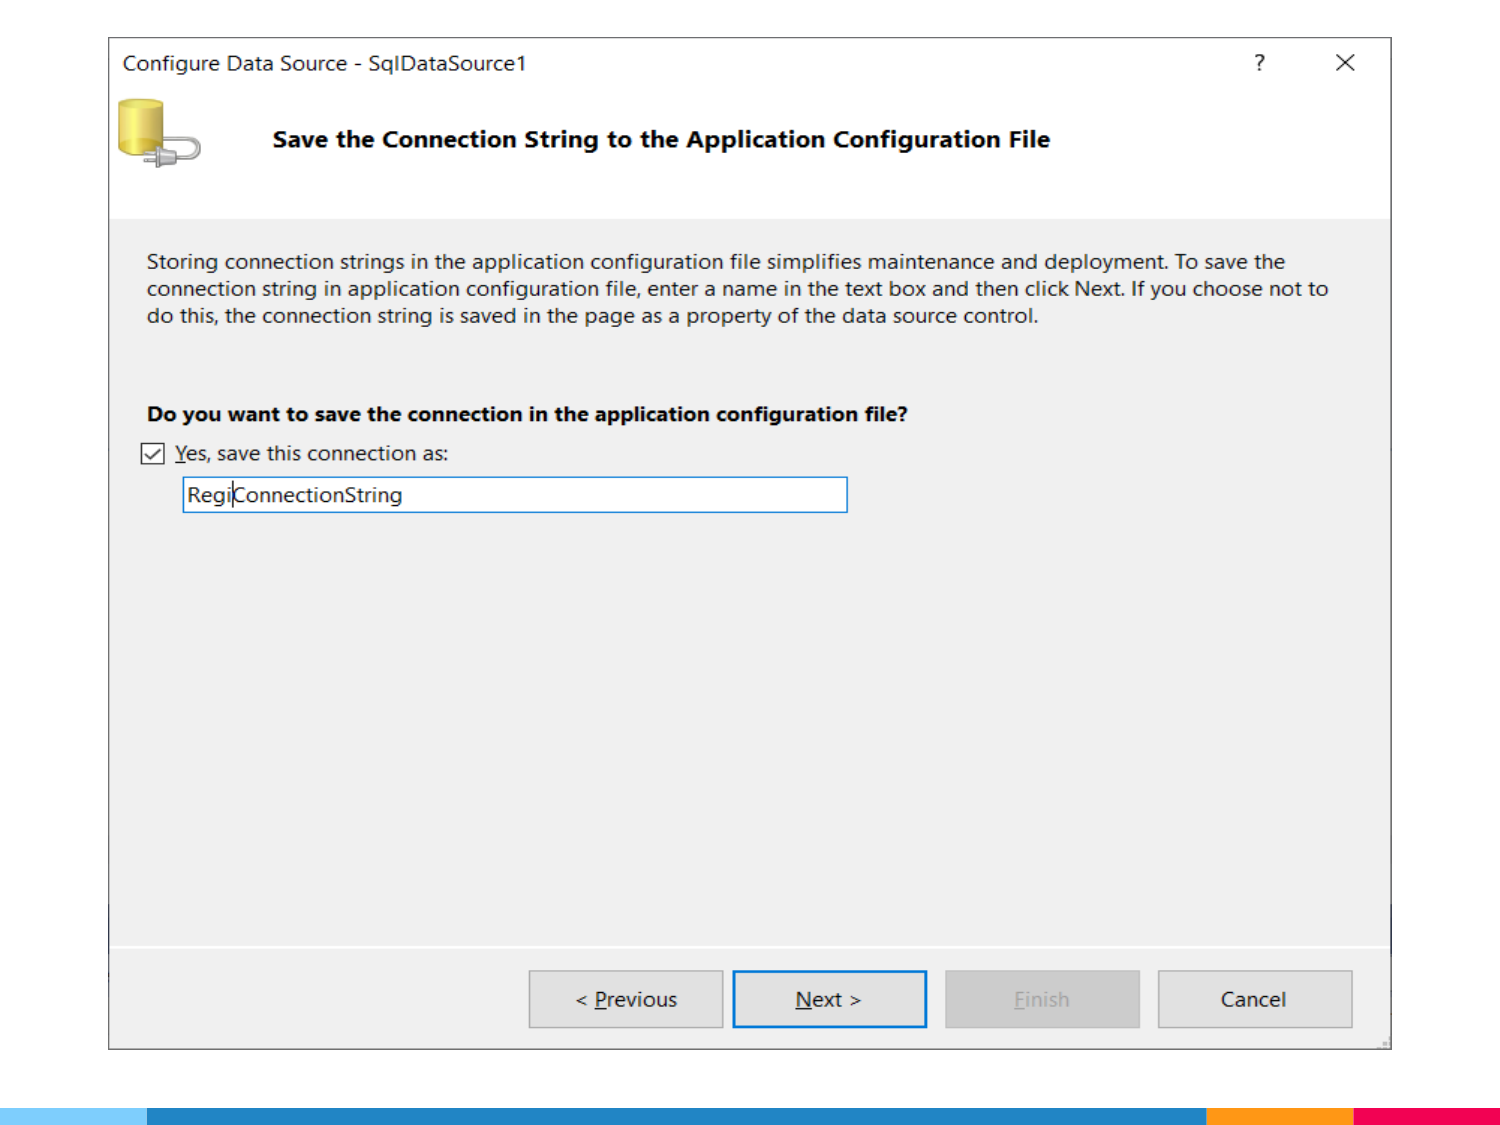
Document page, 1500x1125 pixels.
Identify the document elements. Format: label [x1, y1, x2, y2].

picture [107, 37, 1393, 1051]
